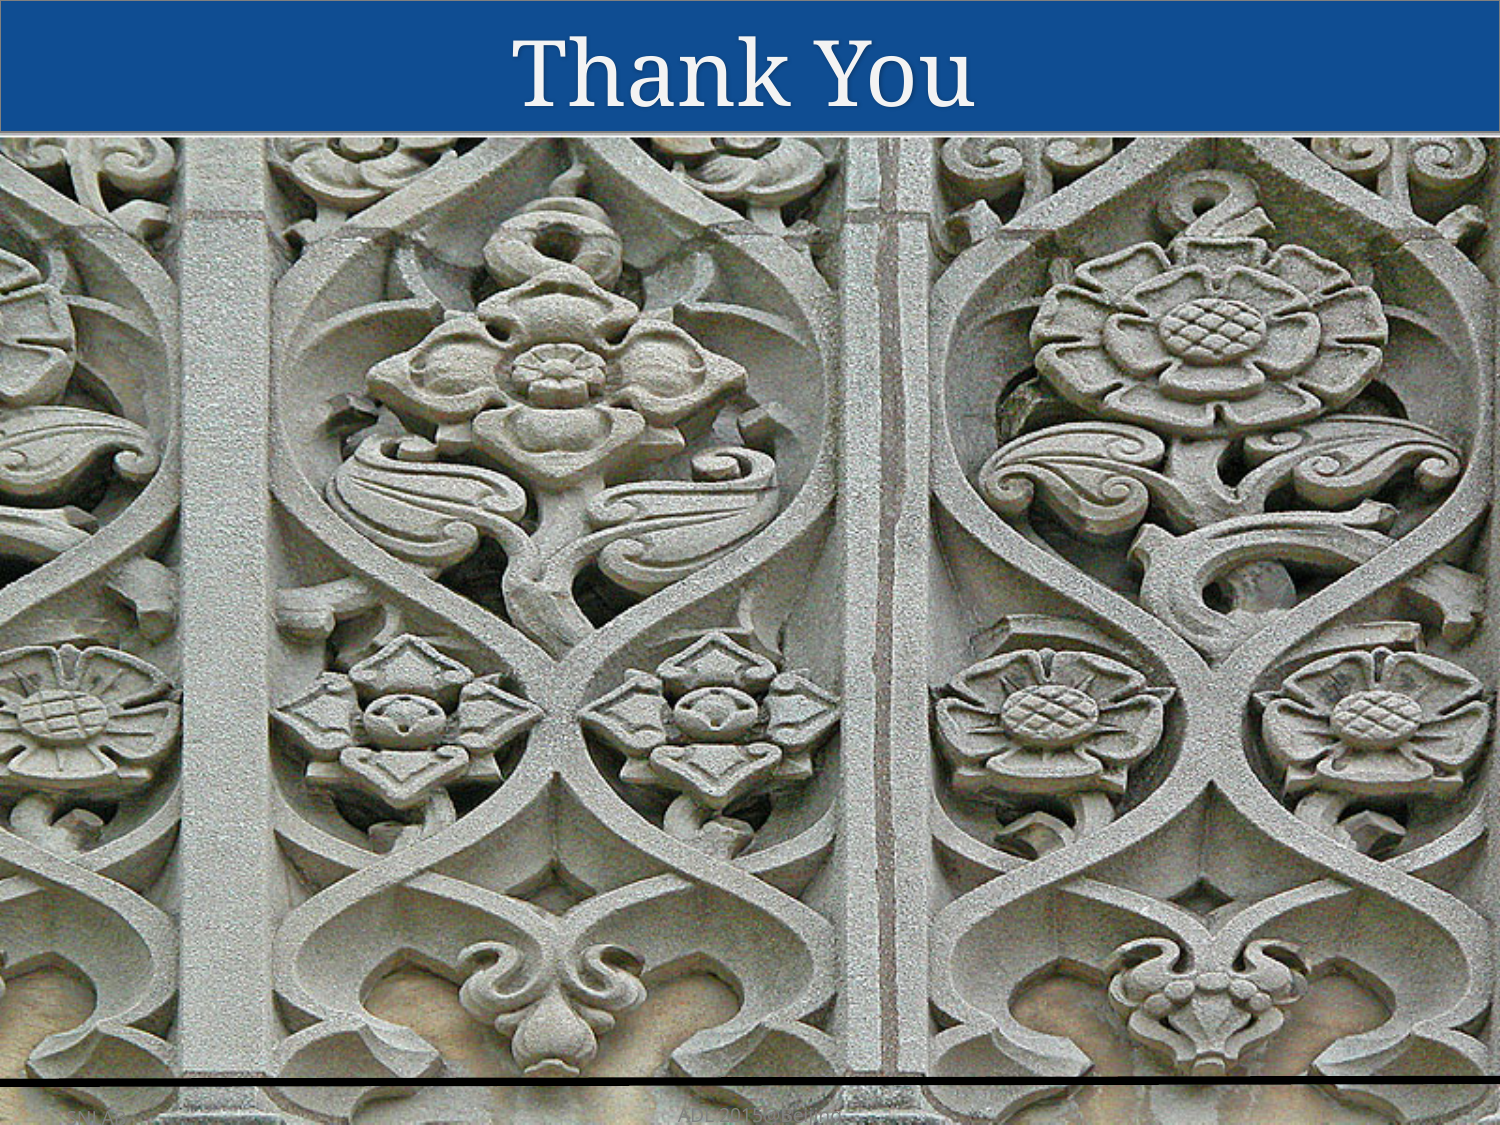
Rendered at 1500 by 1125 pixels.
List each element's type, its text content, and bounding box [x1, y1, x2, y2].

picture [79, 1114, 86, 1125]
picture [0, 1085, 1500, 1125]
picture [0, 133, 1500, 1078]
title Thank You [41, 13, 1447, 127]
